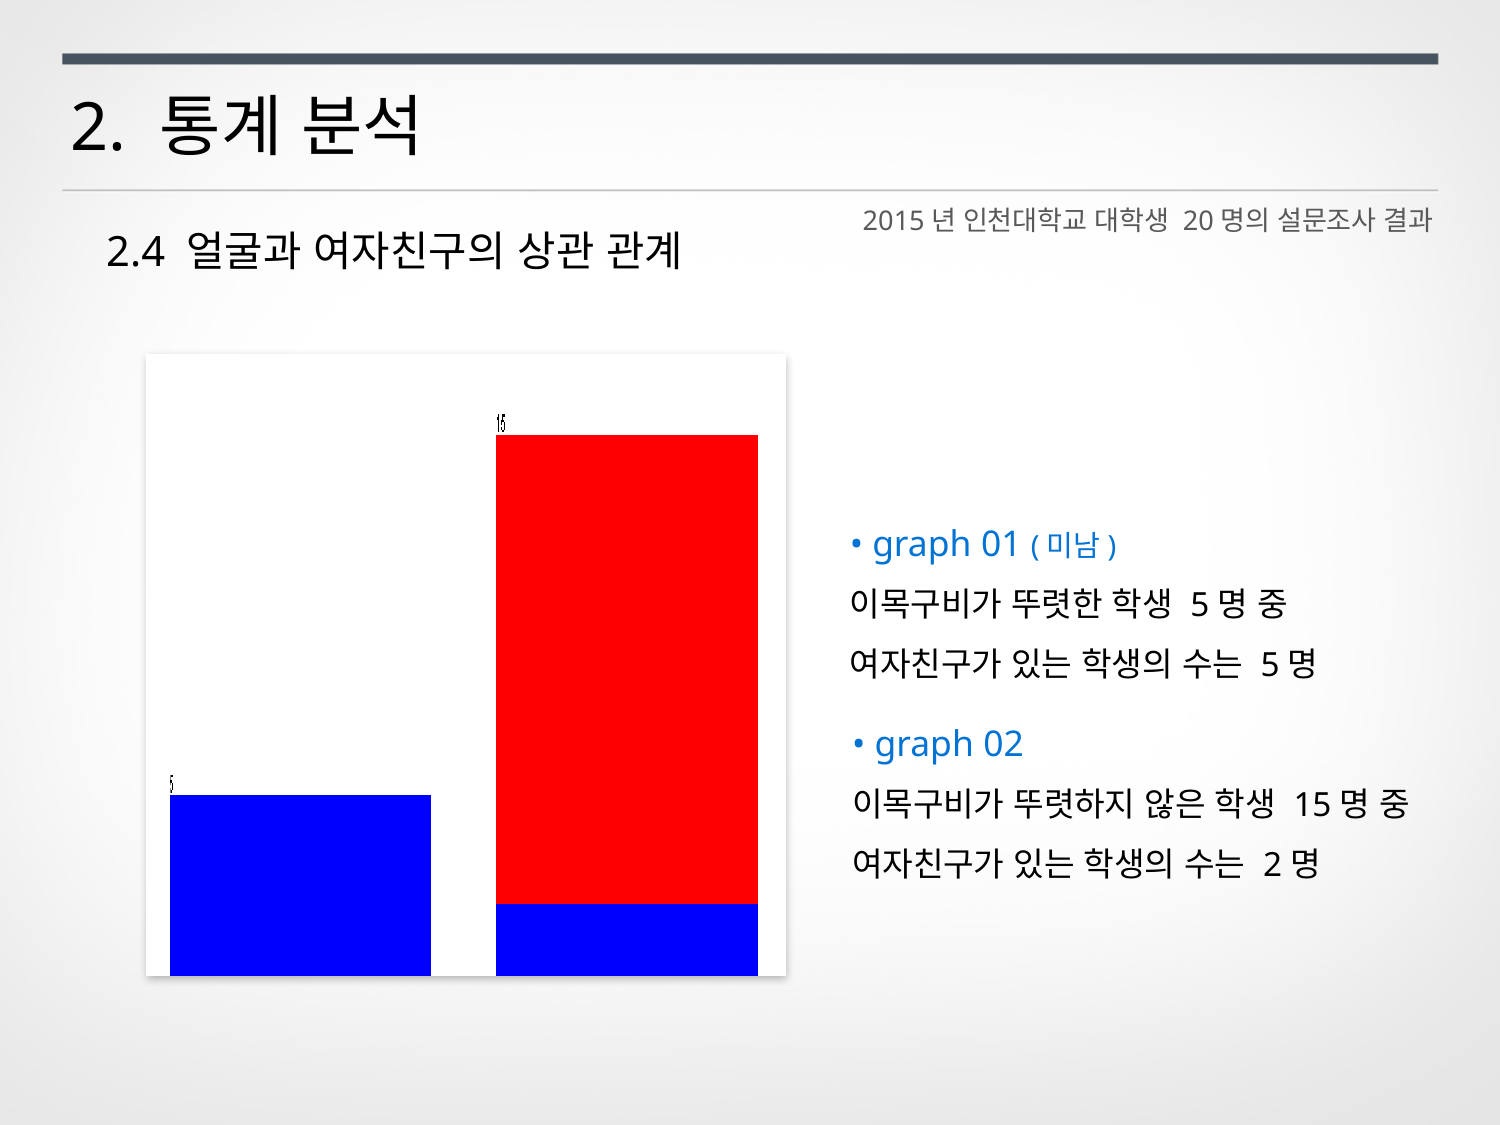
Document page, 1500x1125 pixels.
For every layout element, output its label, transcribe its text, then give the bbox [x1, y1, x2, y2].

text_box 2. 통계 분석 [70, 76, 1231, 175]
picture [0, 0, 1500, 1125]
text_box 2015년 인천대학교 대학생 20명의 설문조사 결과 [847, 196, 1449, 244]
text_box 2.4 얼굴과 여자친구의 상관 관계 [91, 217, 699, 282]
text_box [834, 492, 1471, 894]
